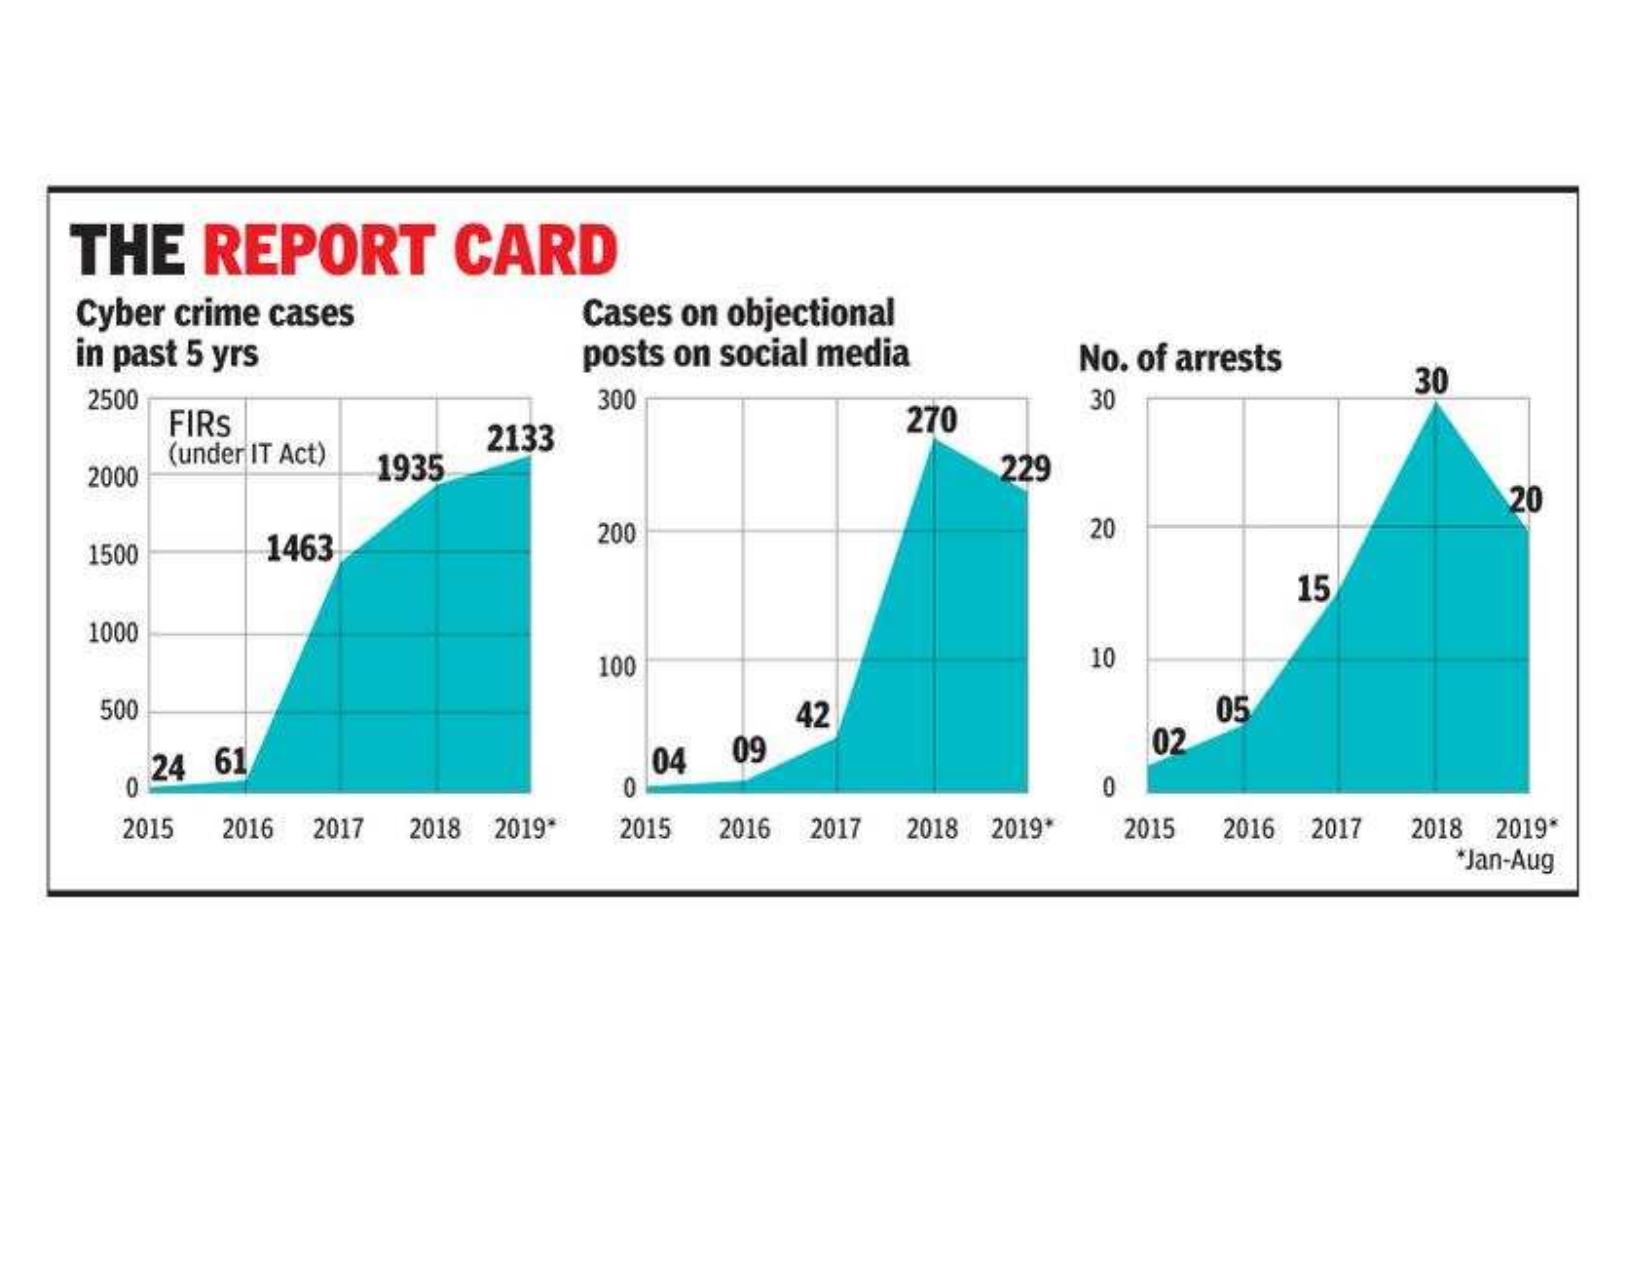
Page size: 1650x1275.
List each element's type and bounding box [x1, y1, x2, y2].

picture [37, 174, 1593, 913]
